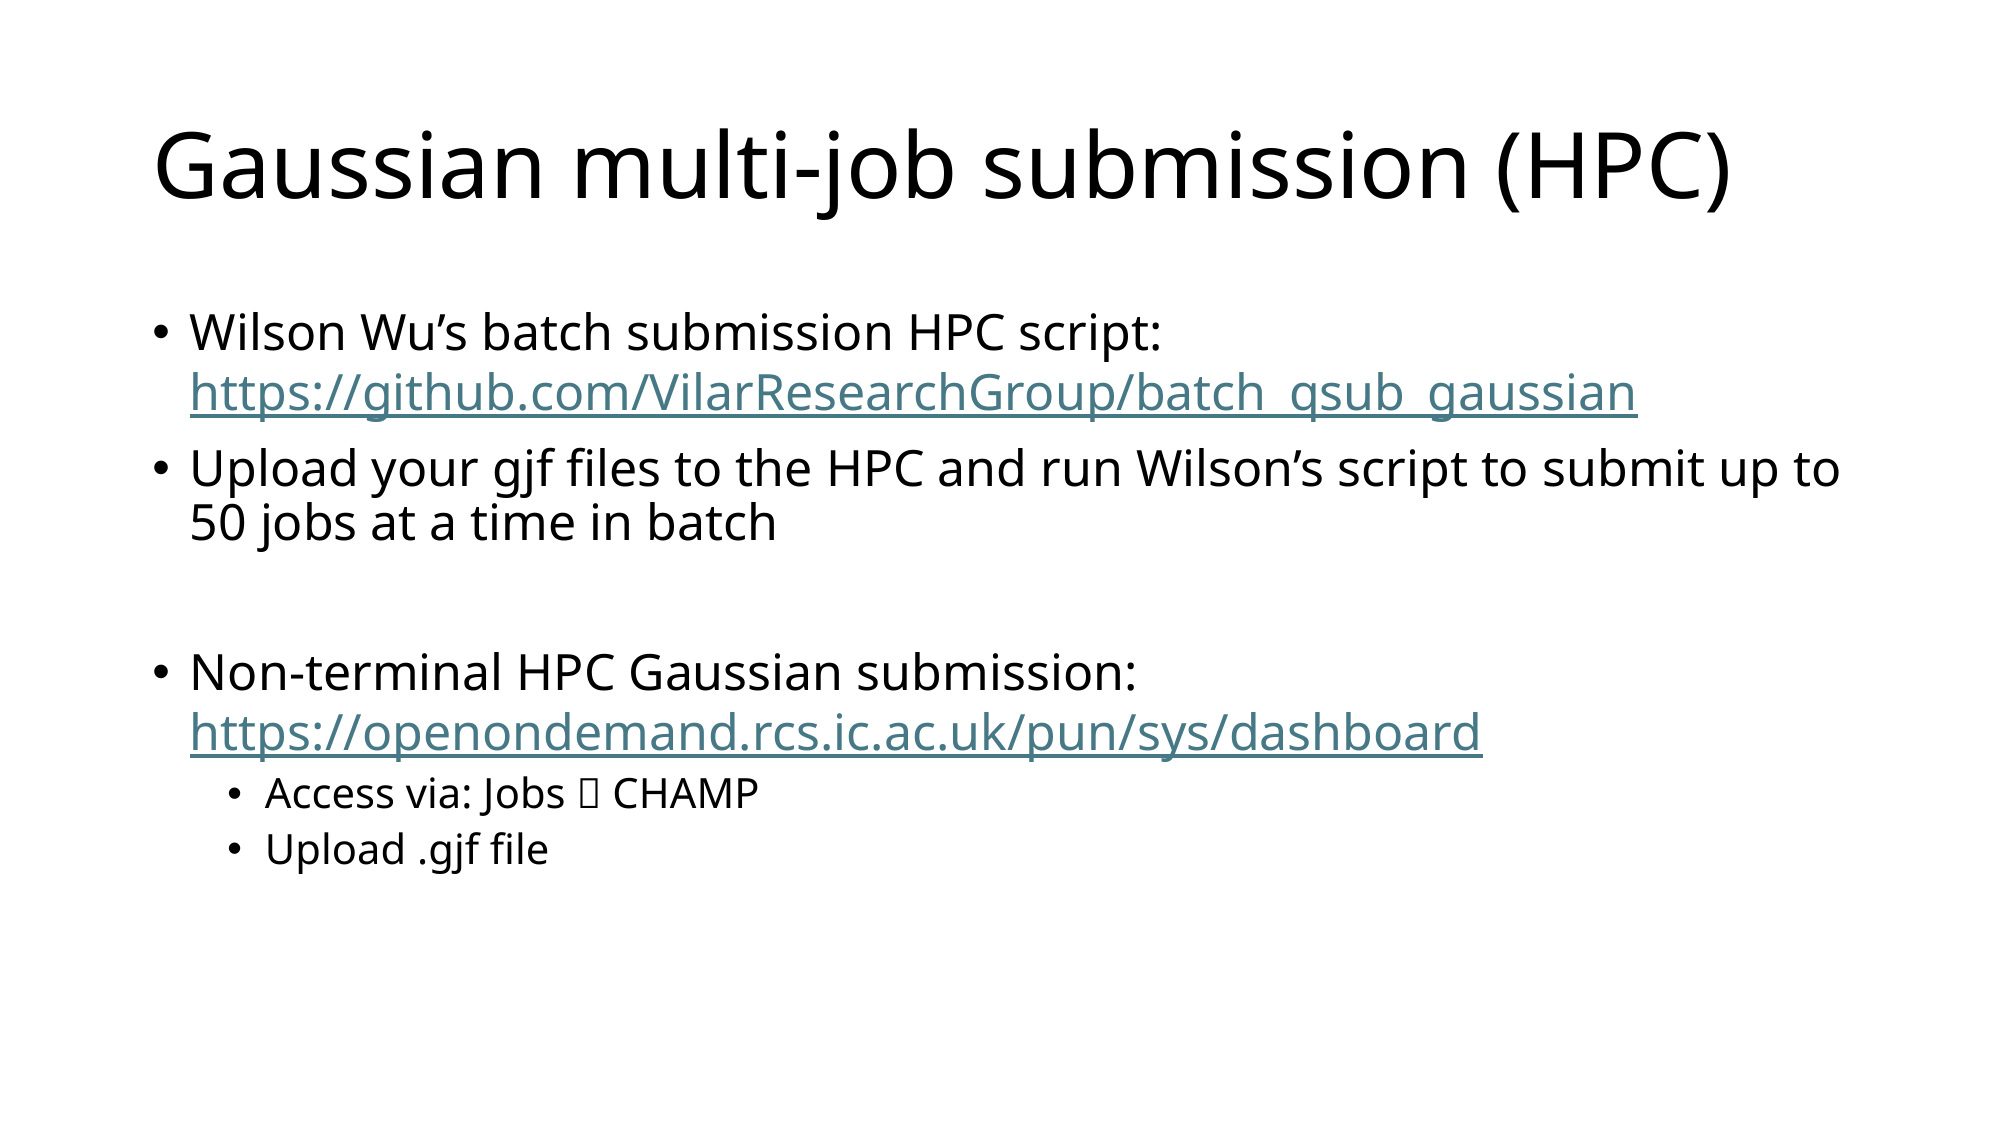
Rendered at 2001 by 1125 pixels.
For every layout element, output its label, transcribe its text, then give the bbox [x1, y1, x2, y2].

title Gaussian multi-job submission (HPC) [137, 59, 1863, 278]
list Wilson Wu’s batch submission HPC script: https://github.com/VilarResearchGroup/batch_qsub_gaussian Upload your gjf files to the HPC and run Wilson’s script to submit up to 50 jobs at a time in batch Non-terminal HPC Gaussian submission: https://openondemand.rcs.ic.ac.uk/pun/sys/dashboard Access via: Jobs  CHAMP Upload .gjf file [137, 299, 1863, 1014]
